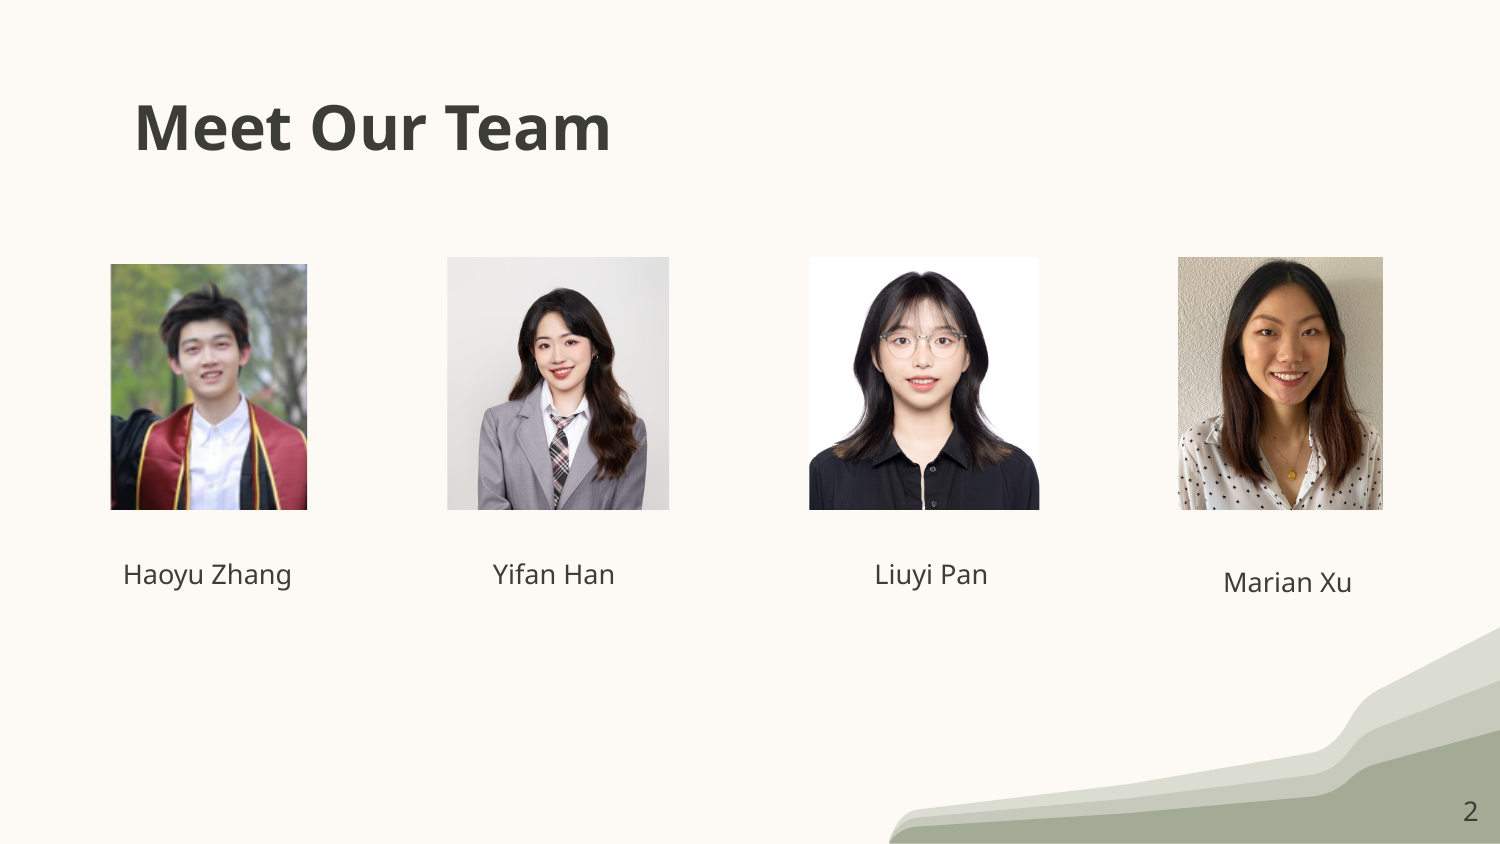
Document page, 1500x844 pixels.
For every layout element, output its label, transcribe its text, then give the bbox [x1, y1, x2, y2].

picture [1178, 256, 1383, 510]
title Meet Our Team [118, 72, 1382, 167]
picture [109, 264, 308, 510]
text_box Marian Xu [1208, 550, 1394, 599]
text_box Yifan Han [453, 542, 655, 607]
text_box Haoyu Zhang [106, 542, 309, 607]
slide_number ‹#› [1403, 779, 1494, 844]
text_box Liuyi Pan [830, 542, 1032, 607]
picture [447, 256, 670, 510]
picture [809, 256, 1040, 510]
